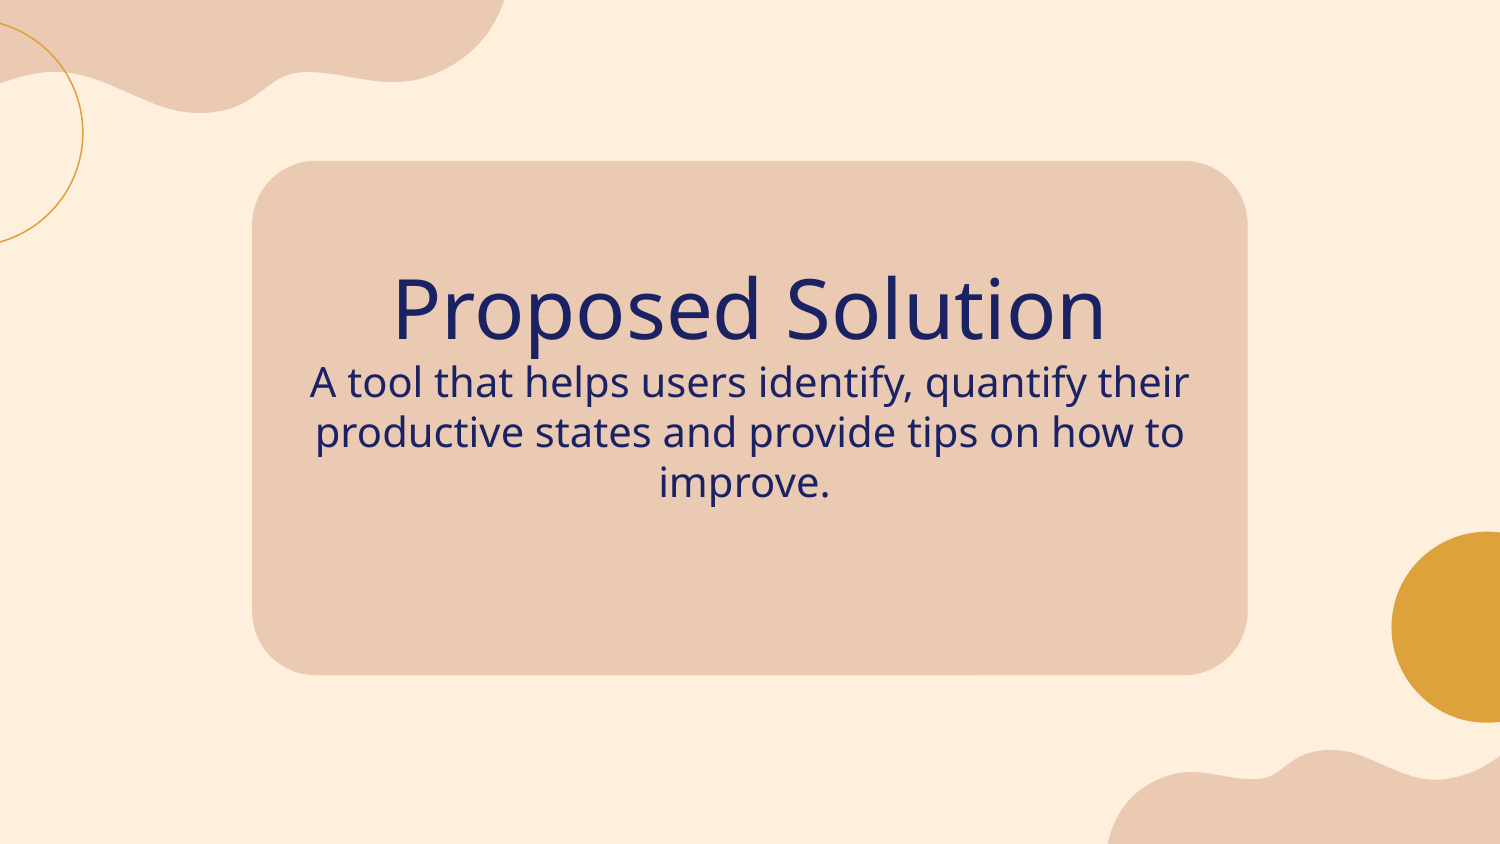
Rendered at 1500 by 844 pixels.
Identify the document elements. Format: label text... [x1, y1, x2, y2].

title Proposed Solution A tool that helps users identify, quantify their productive states and provide tips on how to improve. [275, 241, 1225, 608]
text_box [252, 160, 1248, 676]
